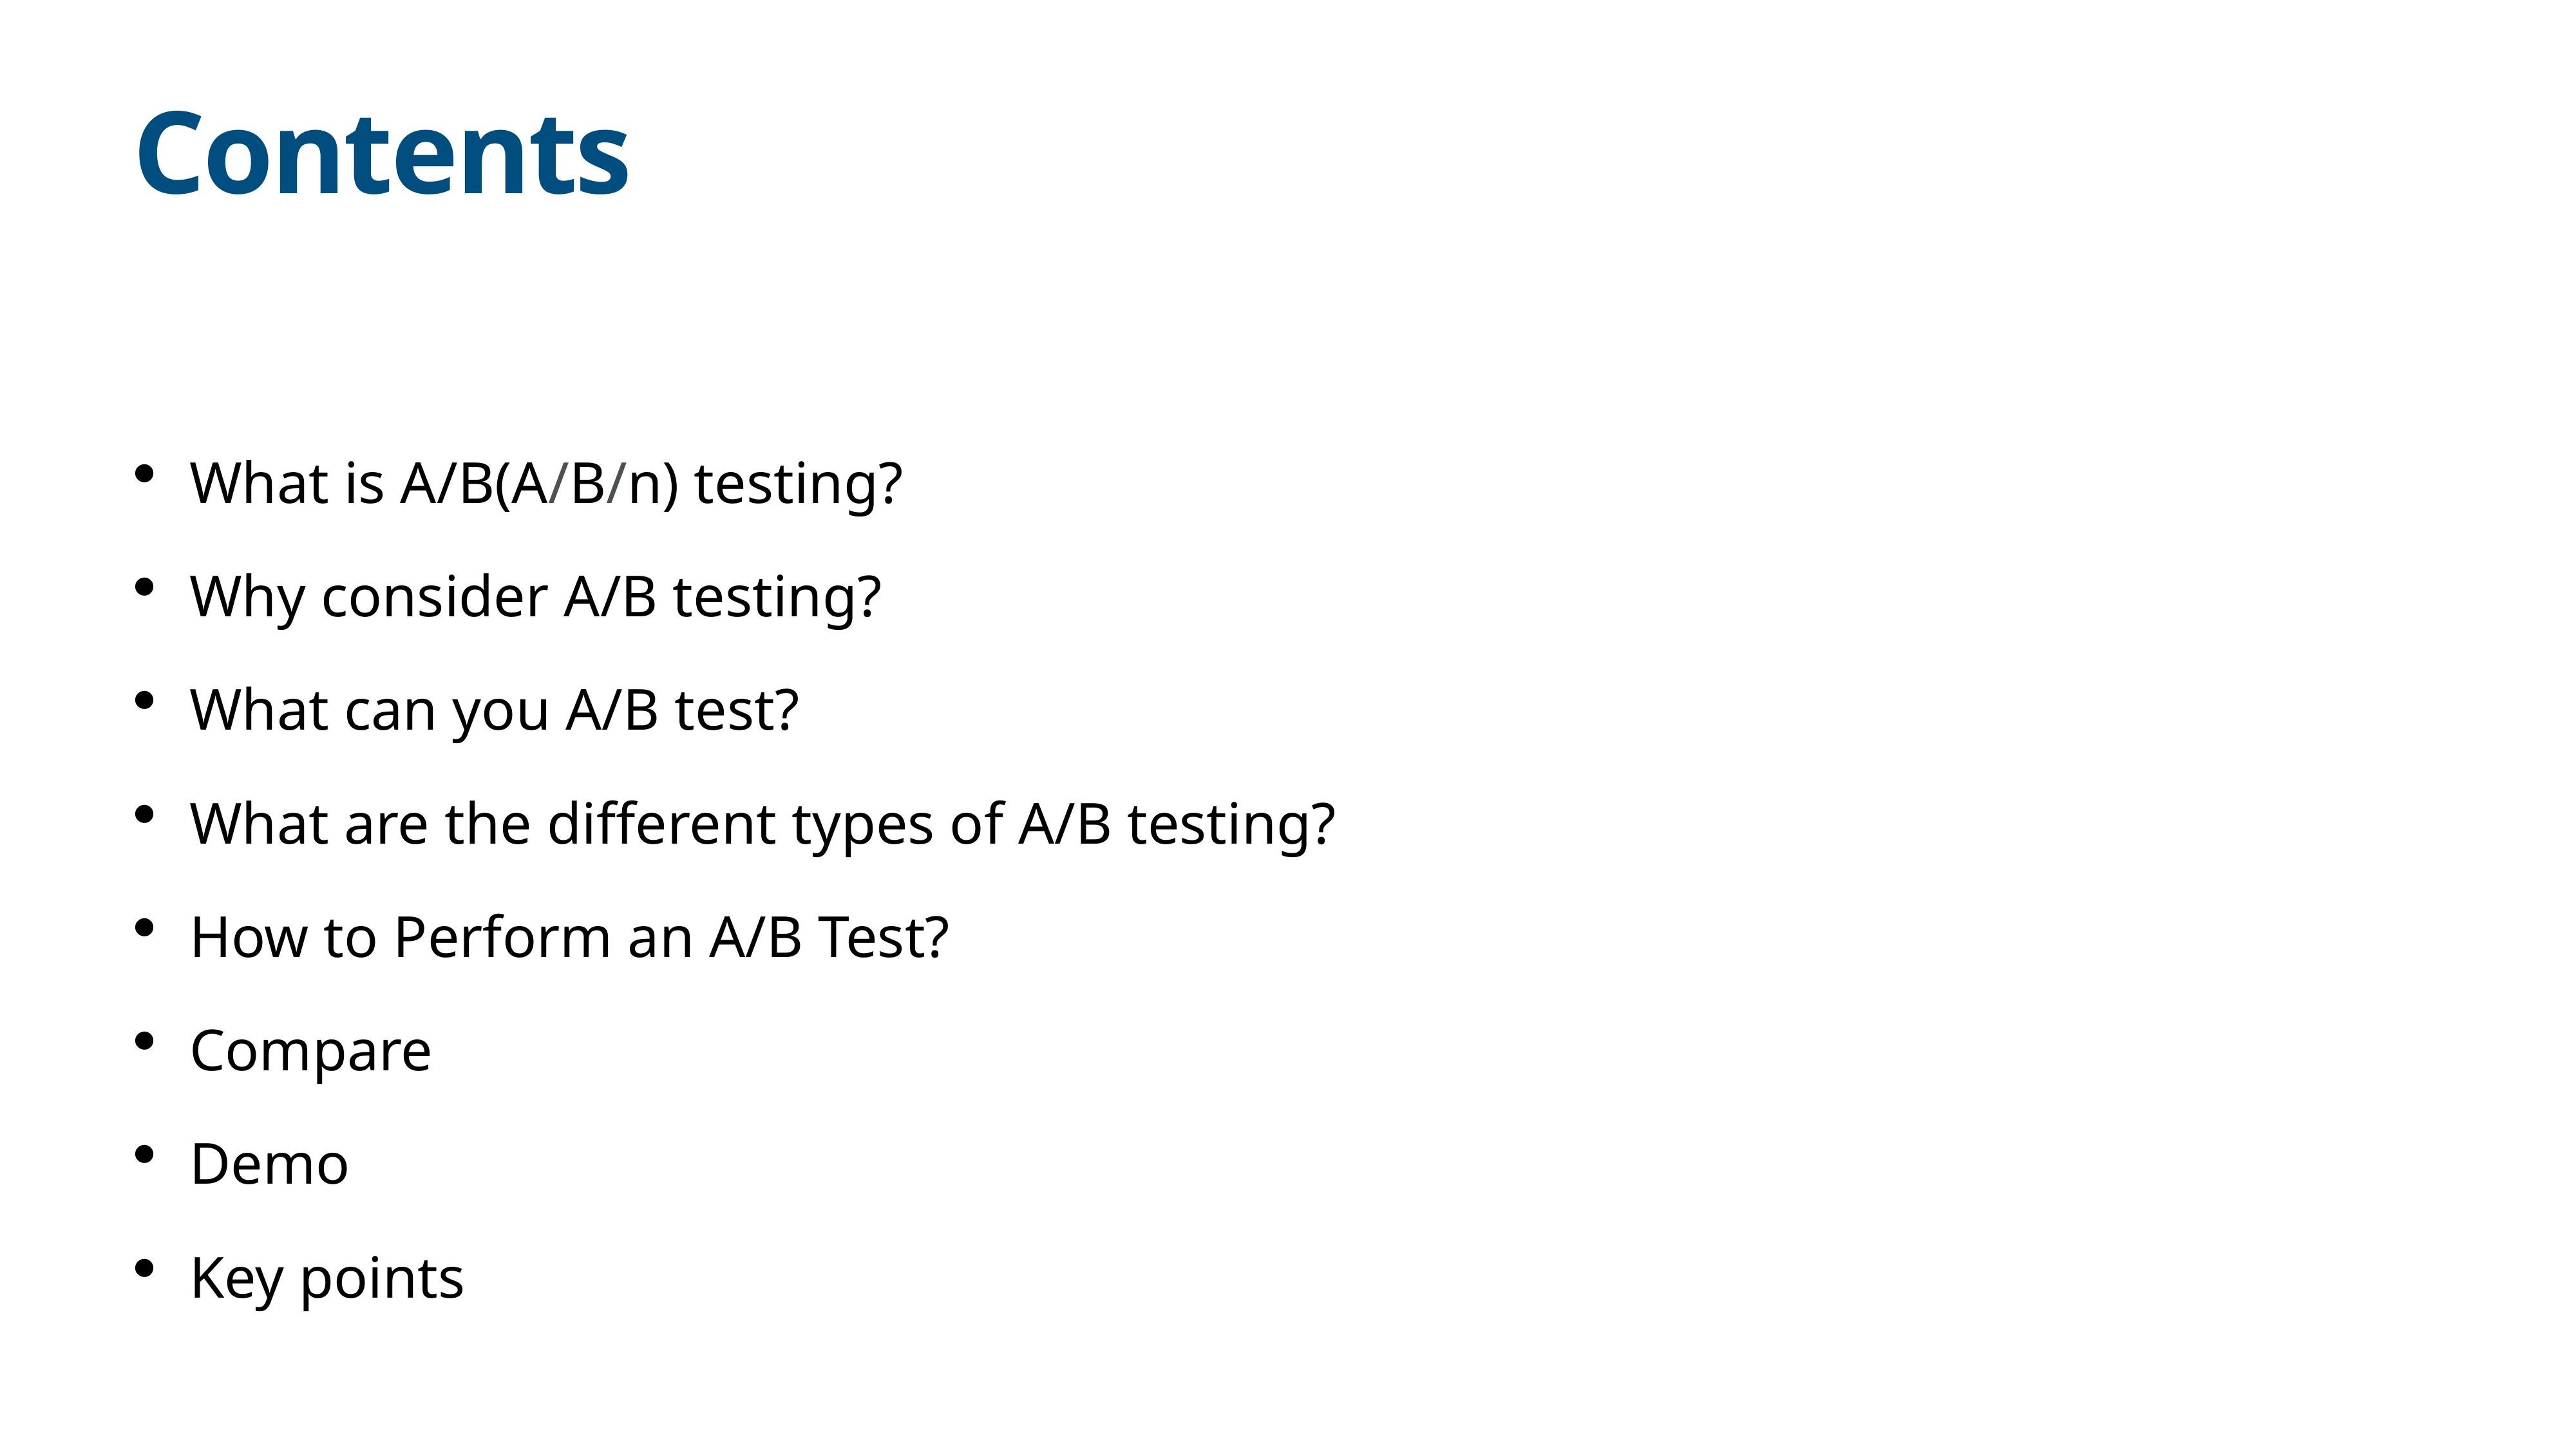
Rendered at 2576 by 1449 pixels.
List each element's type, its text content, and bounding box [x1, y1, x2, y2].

title Contents [127, 100, 2449, 252]
list What is A/B(A/B/n) testing? Why consider A/B testing? What can you A/B test? What are the different types of A/B testing? How to Perform an A/B Test? Compare Demo Key points [127, 448, 2449, 1321]
